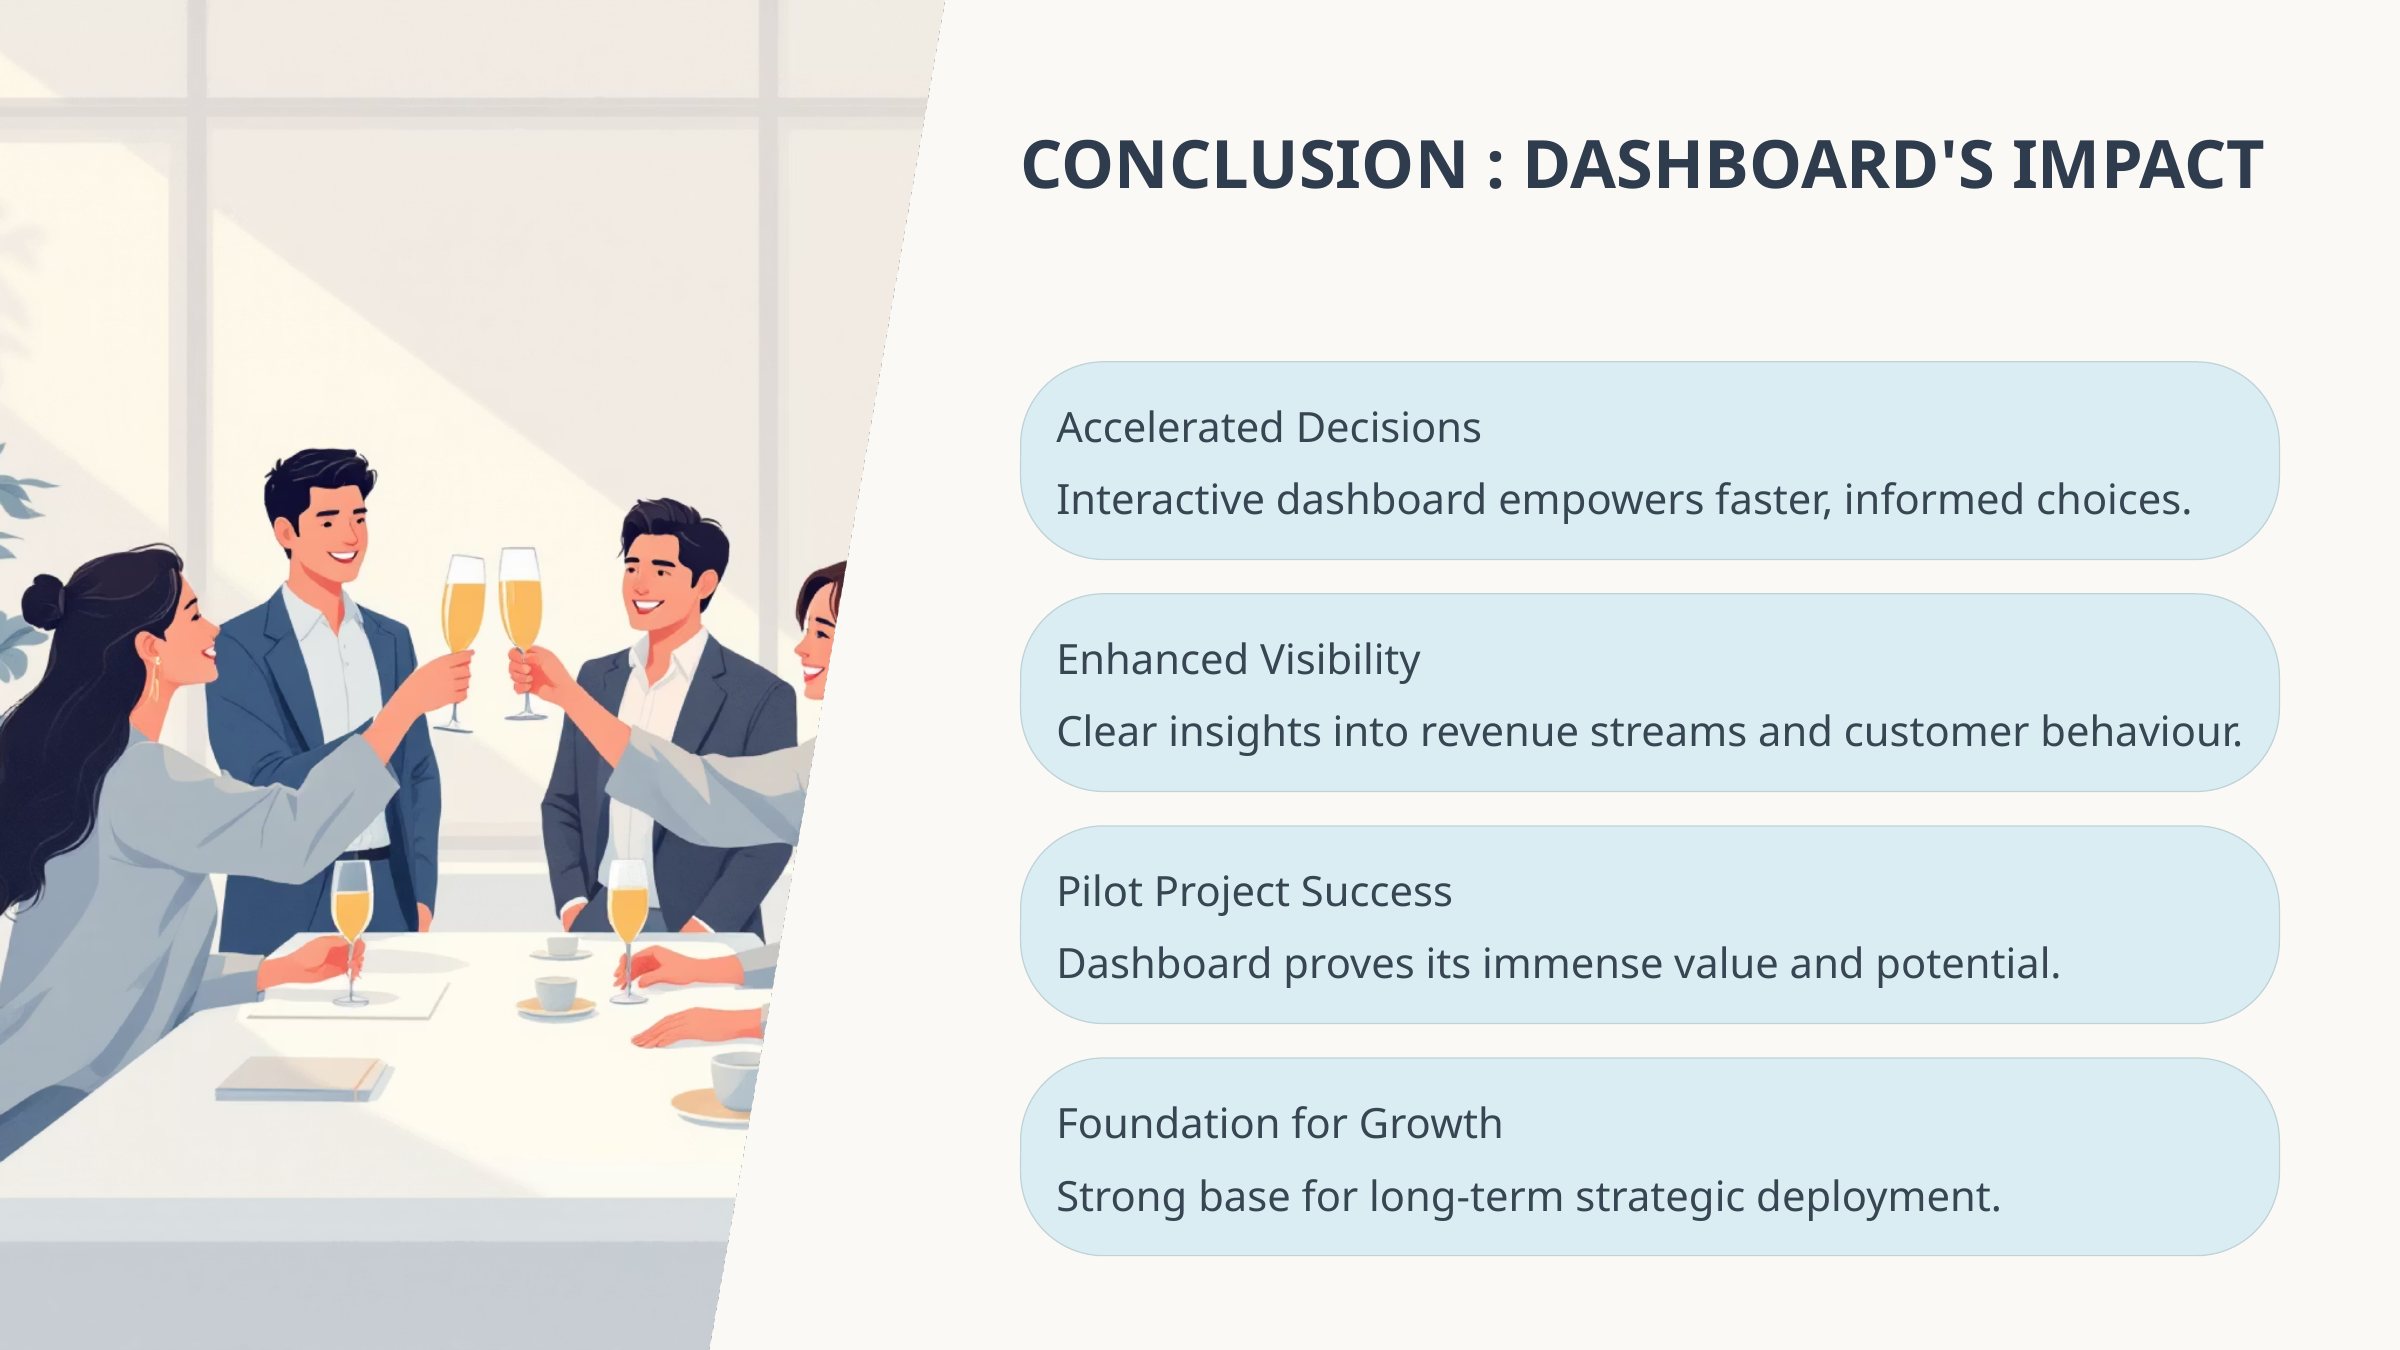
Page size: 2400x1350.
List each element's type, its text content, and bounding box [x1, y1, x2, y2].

picture [0, 0, 945, 1350]
text_box Interactive dashboard empowers faster, informed choices. [1056, 472, 2244, 524]
text_box Strong base for long-term strategic deployment. [1056, 1168, 2244, 1220]
text_box Clear insights into revenue streams and customer behaviour. [1056, 704, 2244, 756]
text_box Foundation for Growth [1056, 1093, 1497, 1148]
text_box [1020, 593, 2280, 792]
text_box CONCLUSION : DASHBOARD'S IMPACT [1020, 94, 2280, 311]
text_box [1020, 361, 2280, 560]
text_box [1020, 825, 2280, 1024]
text_box Dashboard proves its immense value and potential. [1056, 936, 2244, 988]
text_box Accelerated Decisions [1056, 397, 1492, 452]
text_box [1020, 1057, 2280, 1256]
text_box Pilot Project Success [1056, 861, 1488, 916]
text_box Enhanced Visibility [1056, 629, 1488, 684]
